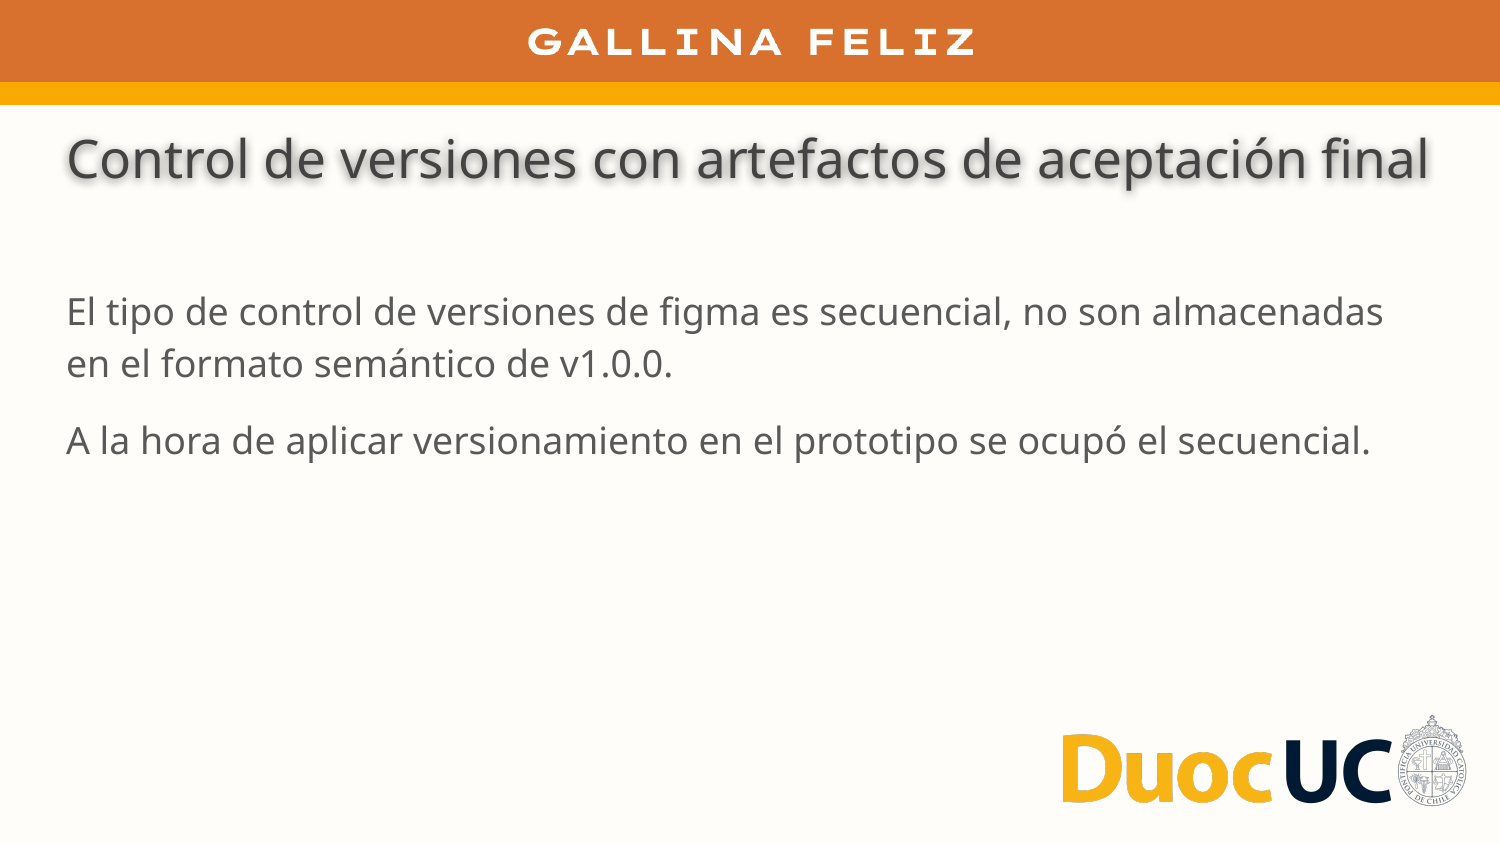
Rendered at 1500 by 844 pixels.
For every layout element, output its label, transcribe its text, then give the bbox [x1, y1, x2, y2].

list El tipo de control de versiones de figma es secuencial, no son almacenadas en el formato semántico de v1.0.0. A la hora de aplicar versionamiento en el prototipo se ocupó el secuencial. [51, 266, 1449, 750]
title Control de versiones con artefactos de aceptación final [51, 110, 1449, 266]
picture [0, 0, 1500, 844]
